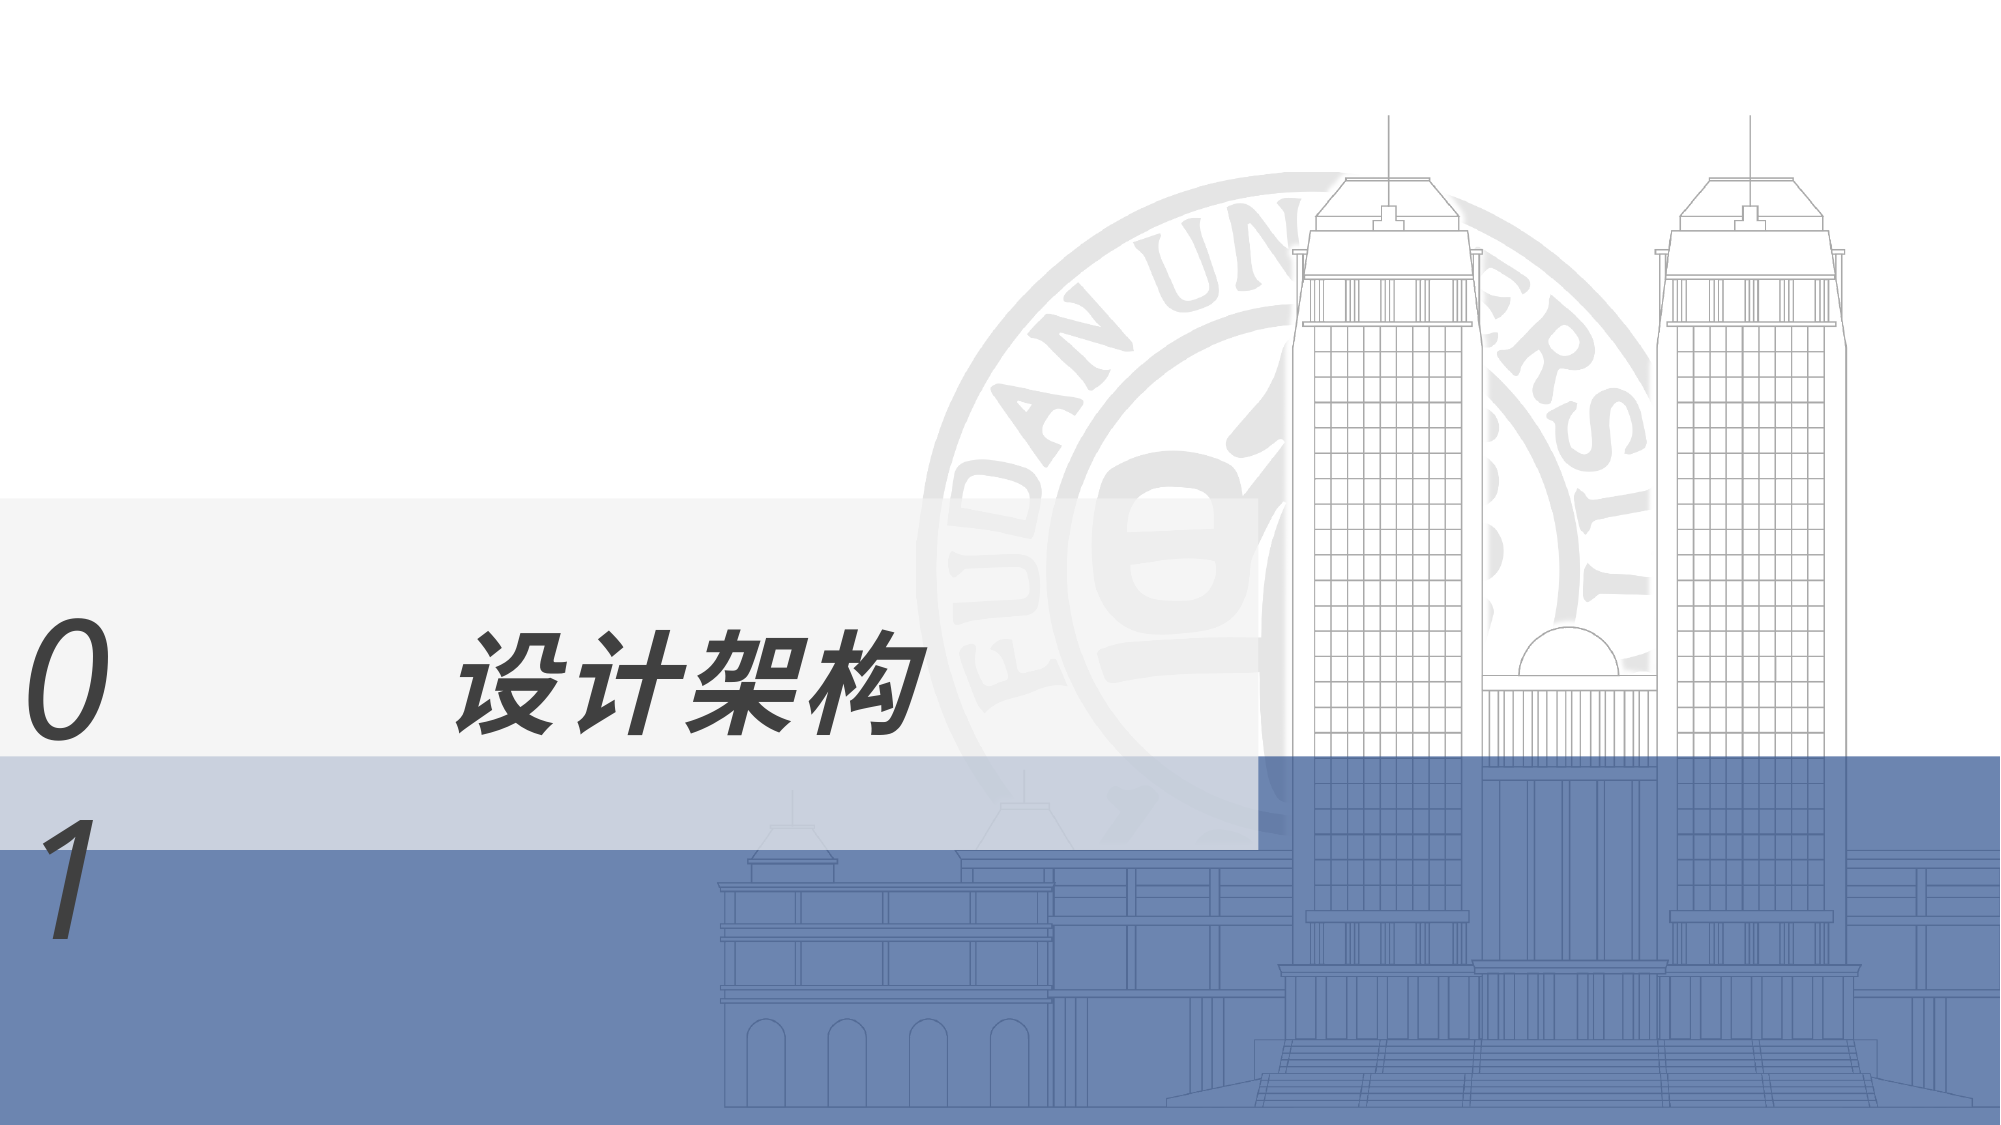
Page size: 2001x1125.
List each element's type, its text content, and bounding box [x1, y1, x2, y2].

picture [716, 115, 2000, 1111]
text_box [0, 851, 2000, 1125]
text_box 01 [4, 565, 218, 981]
text_box [0, 497, 716, 851]
text_box 设计架构 [429, 605, 716, 755]
